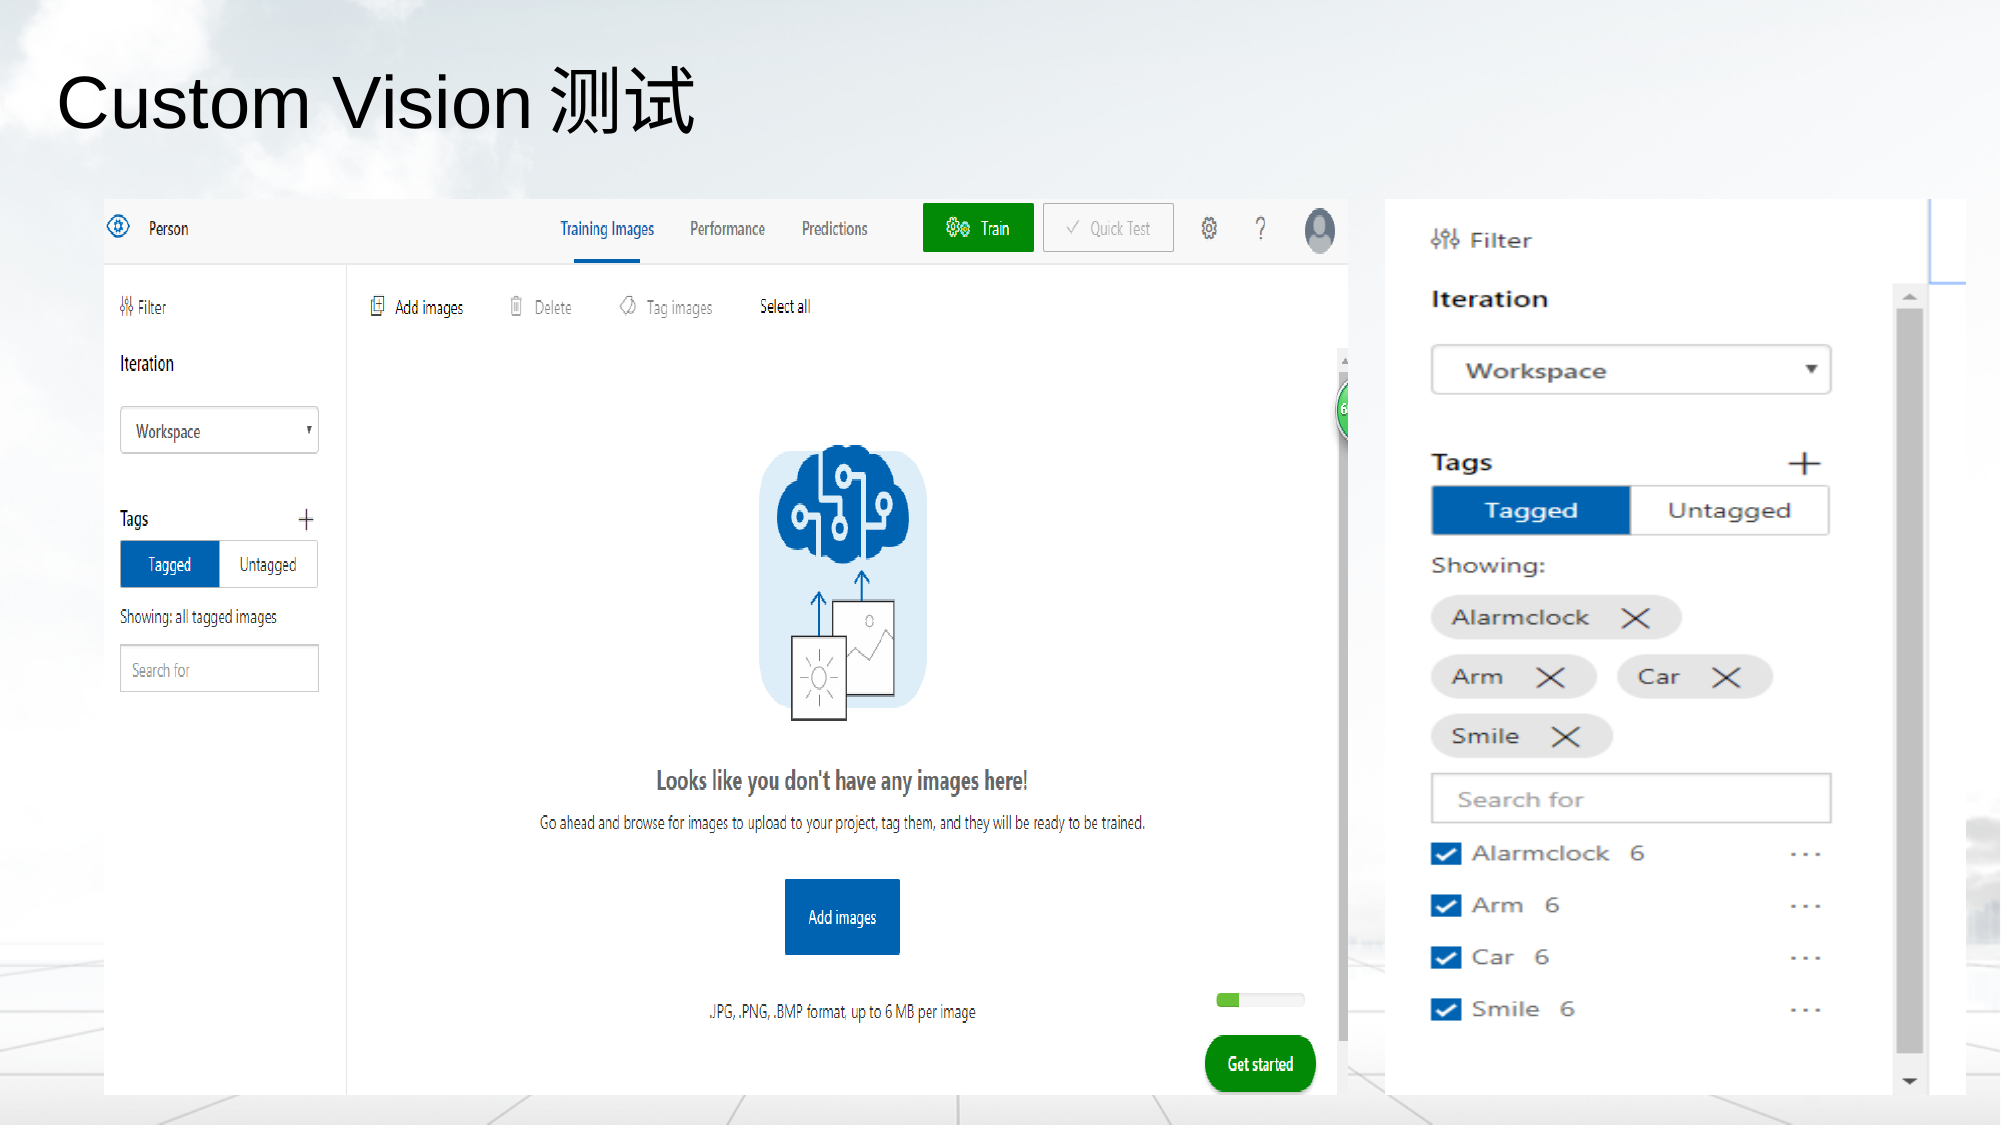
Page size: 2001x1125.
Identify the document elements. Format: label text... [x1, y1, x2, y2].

title Custom Vision测试 [41, 28, 1767, 152]
picture [0, 0, 2001, 1125]
